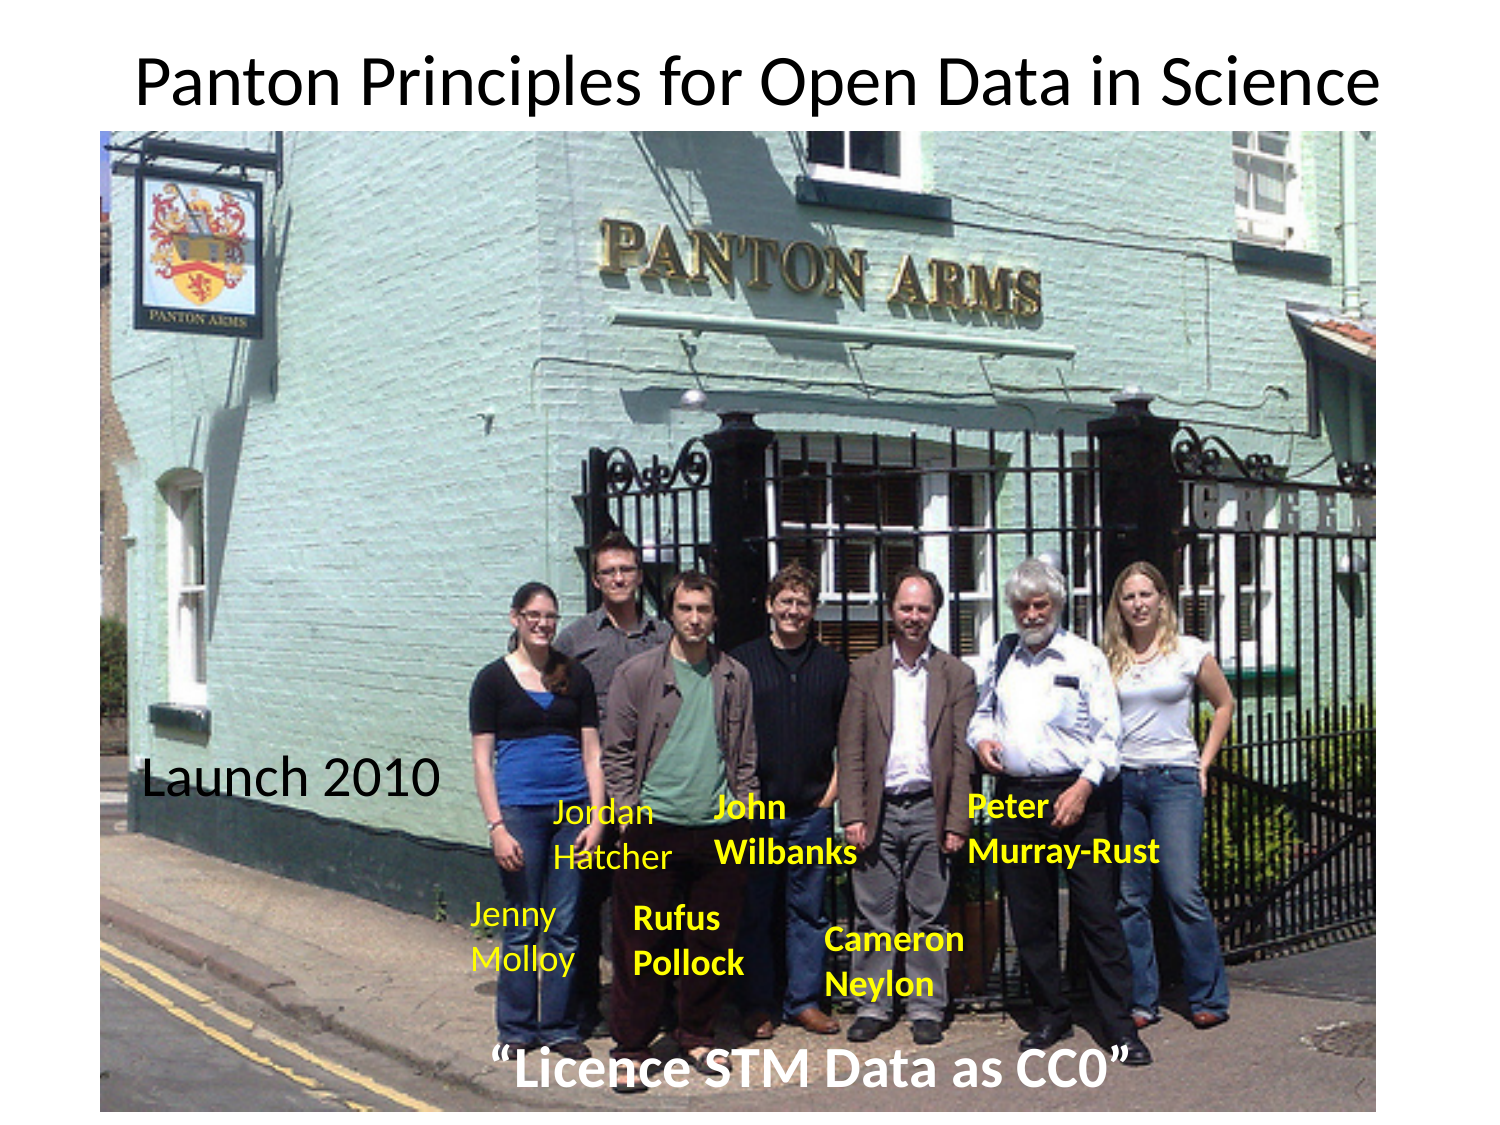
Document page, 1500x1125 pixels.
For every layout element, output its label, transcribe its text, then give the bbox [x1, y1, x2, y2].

picture [100, 131, 1377, 1112]
title Panton Principles for Open Data in Science [23, 0, 1495, 154]
